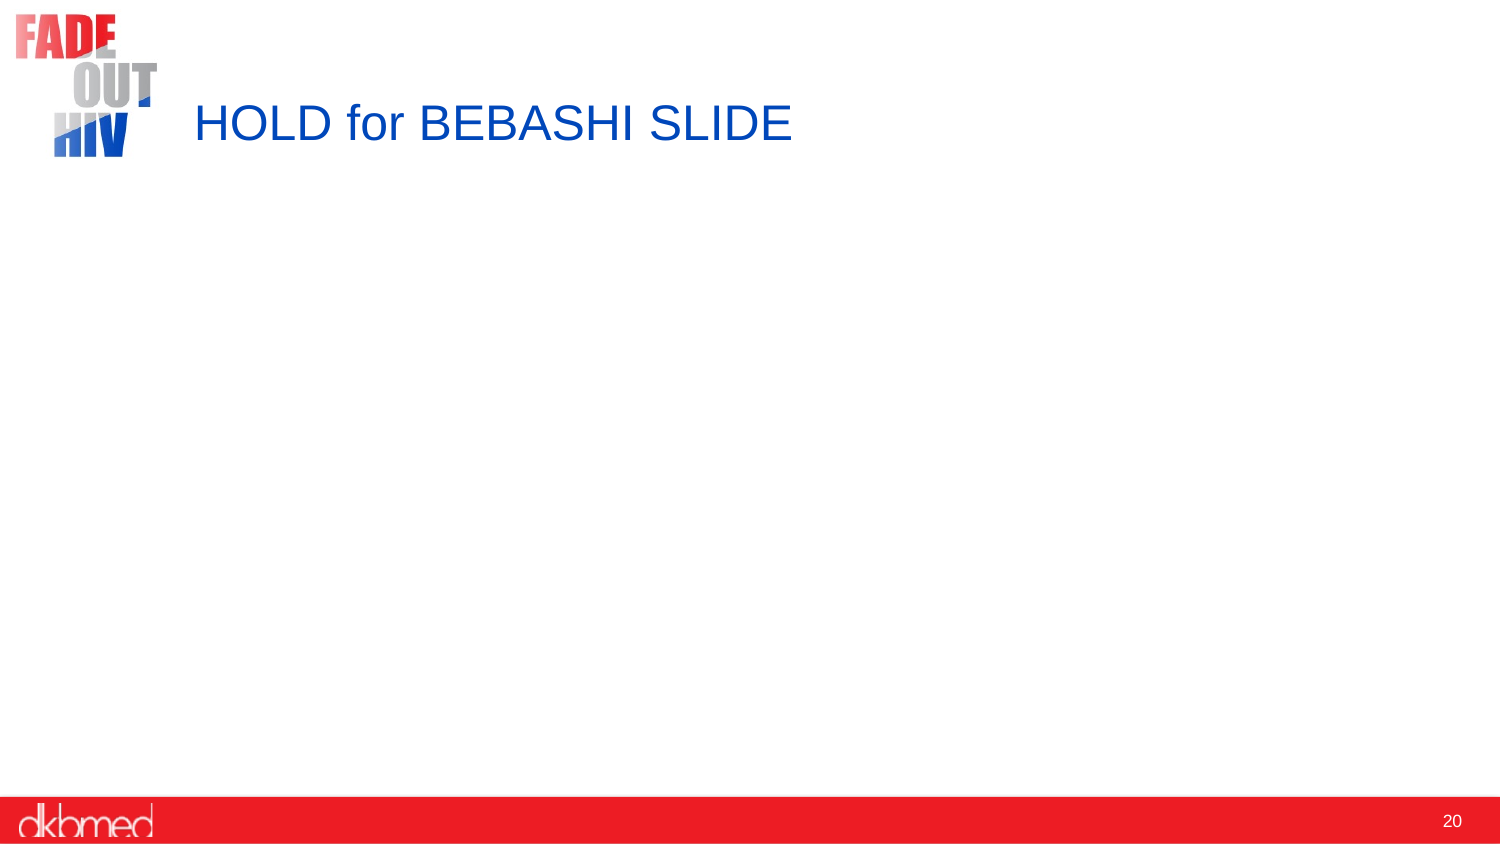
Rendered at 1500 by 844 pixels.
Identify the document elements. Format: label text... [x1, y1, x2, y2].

title HOLD for BEBASHI SLIDE [193, 40, 1216, 159]
picture [10, 9, 162, 160]
slide_number 20 [1404, 796, 1463, 844]
